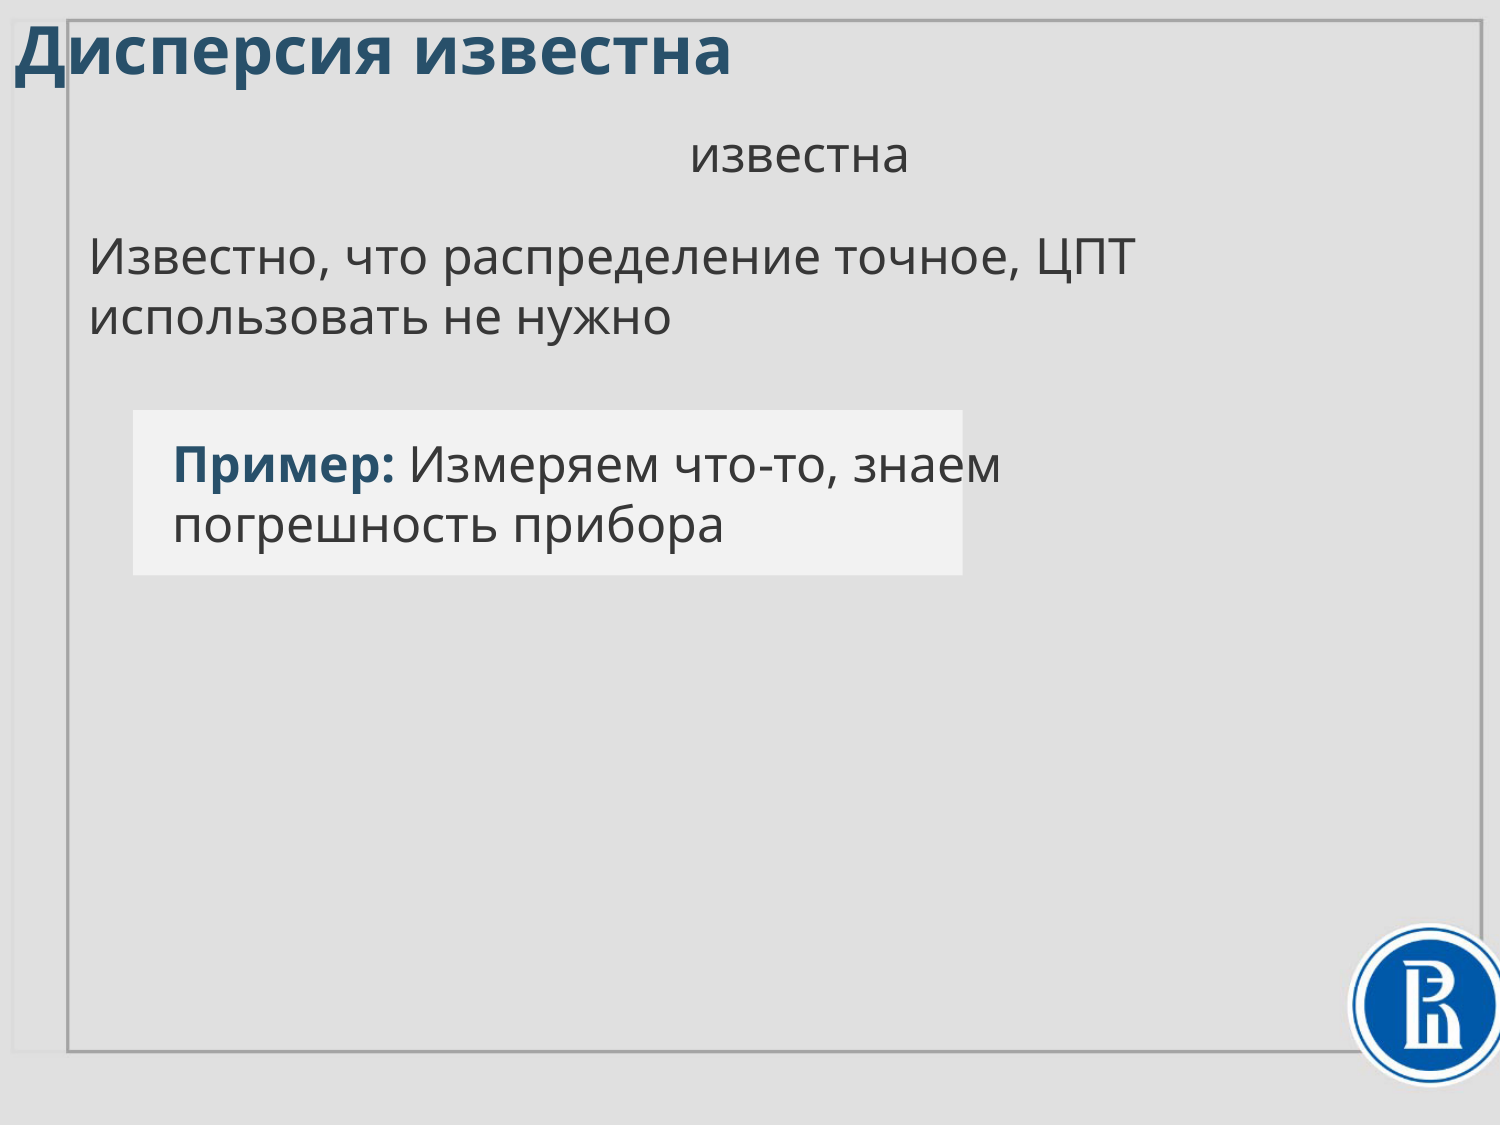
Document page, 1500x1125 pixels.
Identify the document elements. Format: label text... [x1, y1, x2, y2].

text_box Известно, что распределение точное, ЦПТ использовать не нужно [88, 224, 1306, 381]
text_box [132, 410, 963, 576]
text_box Пример: Измеряем что-то, знаем погрешность прибора [172, 432, 1058, 576]
picture [0, 102, 1500, 1125]
title Дисперсия известна [0, 0, 1500, 102]
